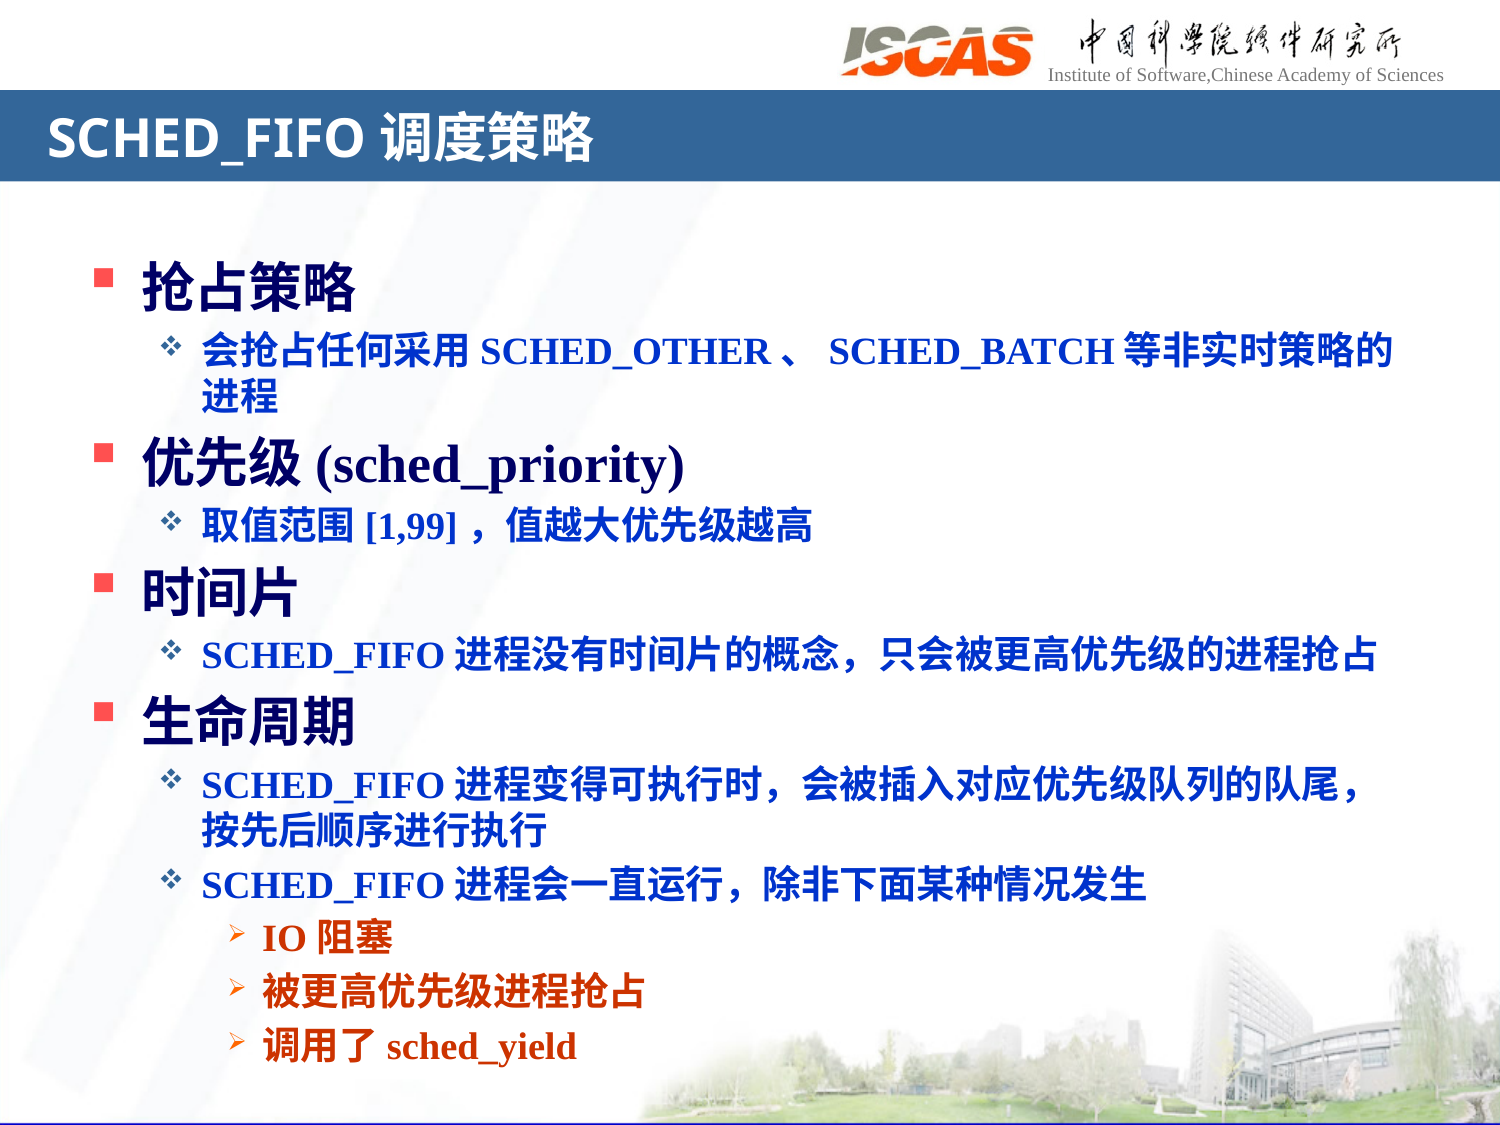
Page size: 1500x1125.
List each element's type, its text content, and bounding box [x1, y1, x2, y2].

picture [1077, 15, 1402, 71]
list 抢占策略 会抢占任何采用SCHED_OTHER、SCHED_BATCH等非实时策略的进程 优先级(sched_priority) 取值范围[1,99]，值越大优先级越高 时间片 SCHED_FIFO进程没有时间片的概念，只会被更高优先级的进程抢占 生命周期 SCHED_FIFO进程变得可执行时，会被插入对应优先级队列的队尾，按先后顺序进行执行 SCHED_FIFO进程会一直运行，除非下面某种情况发生 IO阻塞 被更高优先级进程抢占 调用了sched_yield [73, 246, 1427, 1082]
picture [837, 18, 1045, 87]
title SCHED_FIFO调度策略 [0, 89, 1500, 182]
picture [0, 182, 1500, 1125]
